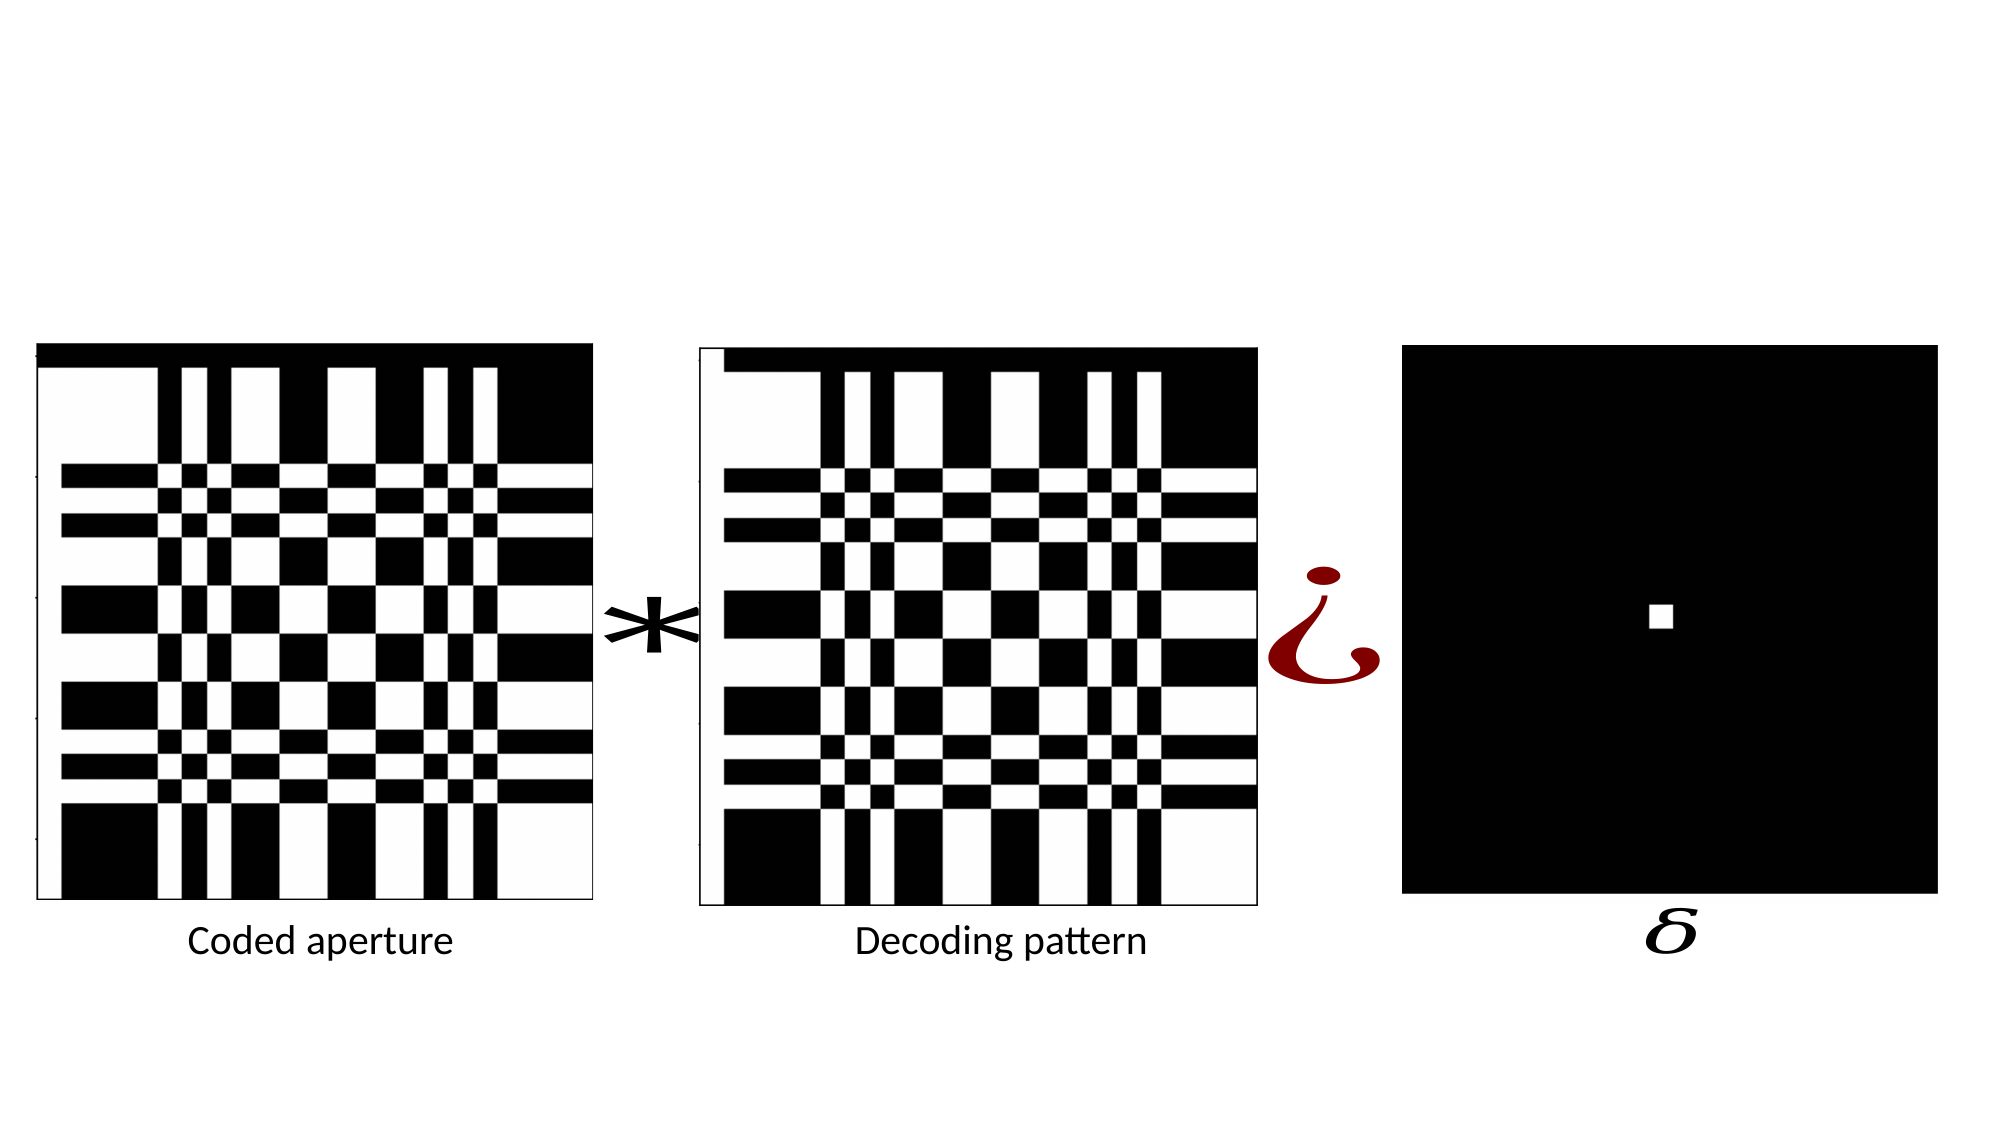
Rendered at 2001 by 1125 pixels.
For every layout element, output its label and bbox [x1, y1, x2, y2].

text_box [35, 342, 1940, 972]
